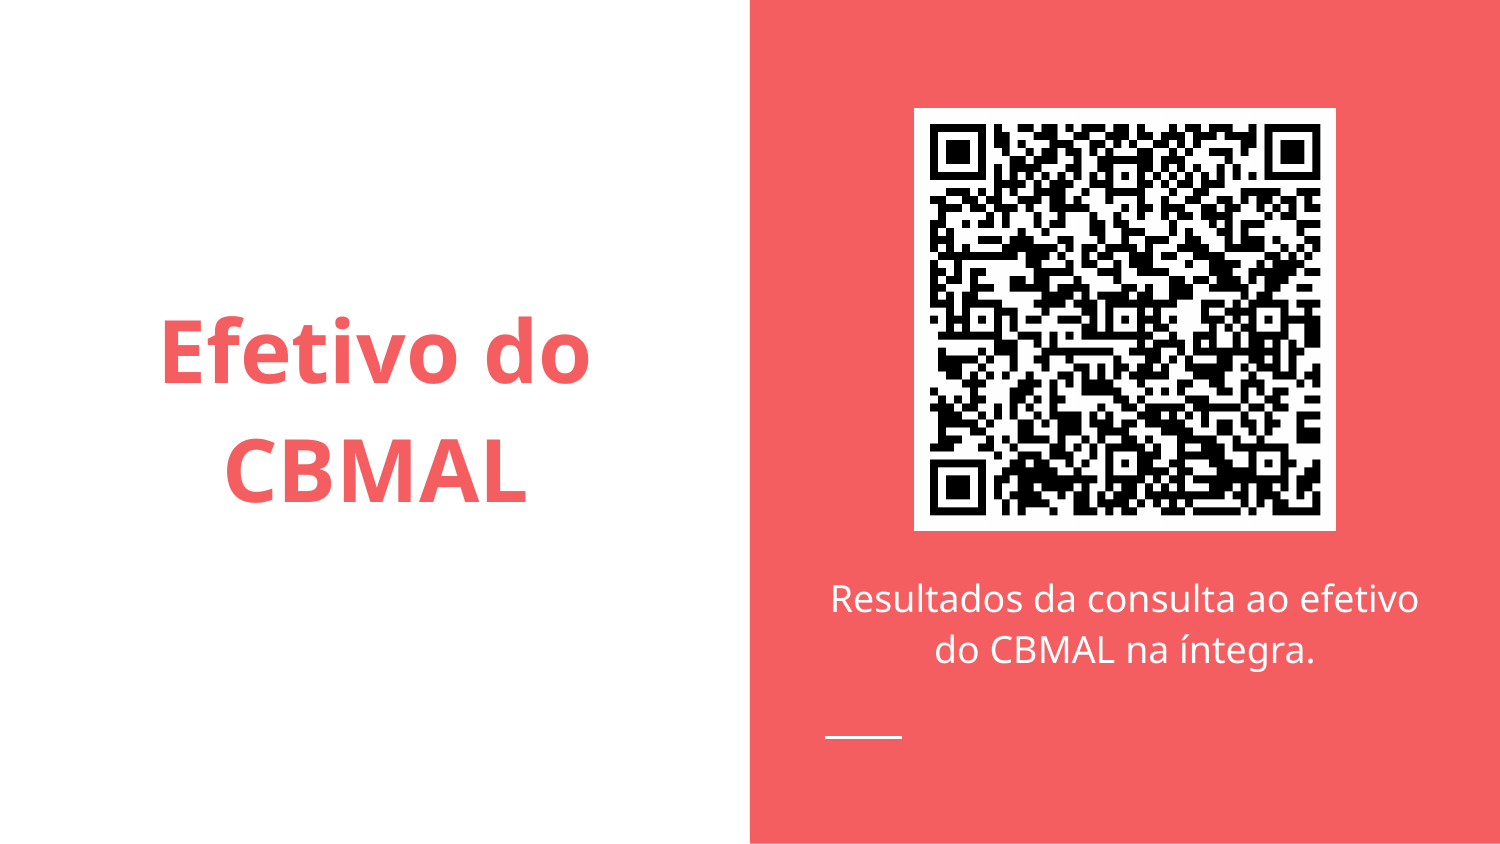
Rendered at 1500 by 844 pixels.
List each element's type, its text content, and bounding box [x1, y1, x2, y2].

list Resultados da consulta ao efetivo do CBMAL na íntegra. [810, 471, 1440, 775]
picture [913, 108, 1337, 531]
title Efetivo do CBMAL [43, 267, 708, 544]
